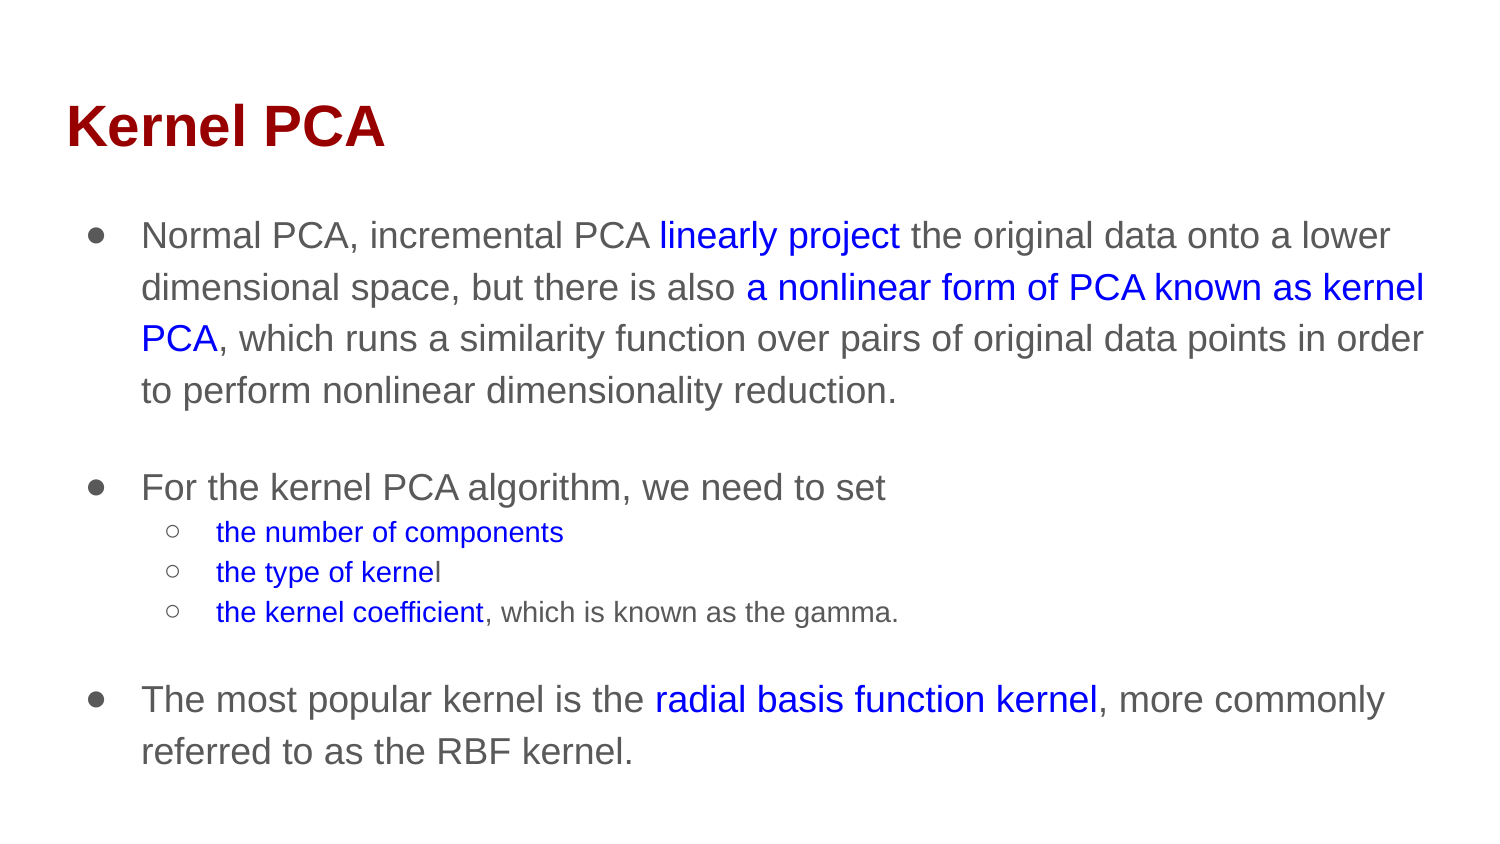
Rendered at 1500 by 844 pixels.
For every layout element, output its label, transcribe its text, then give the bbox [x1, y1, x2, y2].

list Normal PCA, incremental PCA linearly project the original data onto a lower dimensional space, but there is also a nonlinear form of PCA known as kernel PCA, which runs a similarity function over pairs of original data points in order to perform nonlinear dimensionality reduction. For the kernel PCA algorithm, we need to set the number of components the type of kernel the kernel coefficient, which is known as the gamma. The most popular kernel is the radial basis function kernel, more commonly referred to as the RBF kernel. [51, 189, 1449, 805]
title Kernel PCA [51, 72, 1449, 167]
